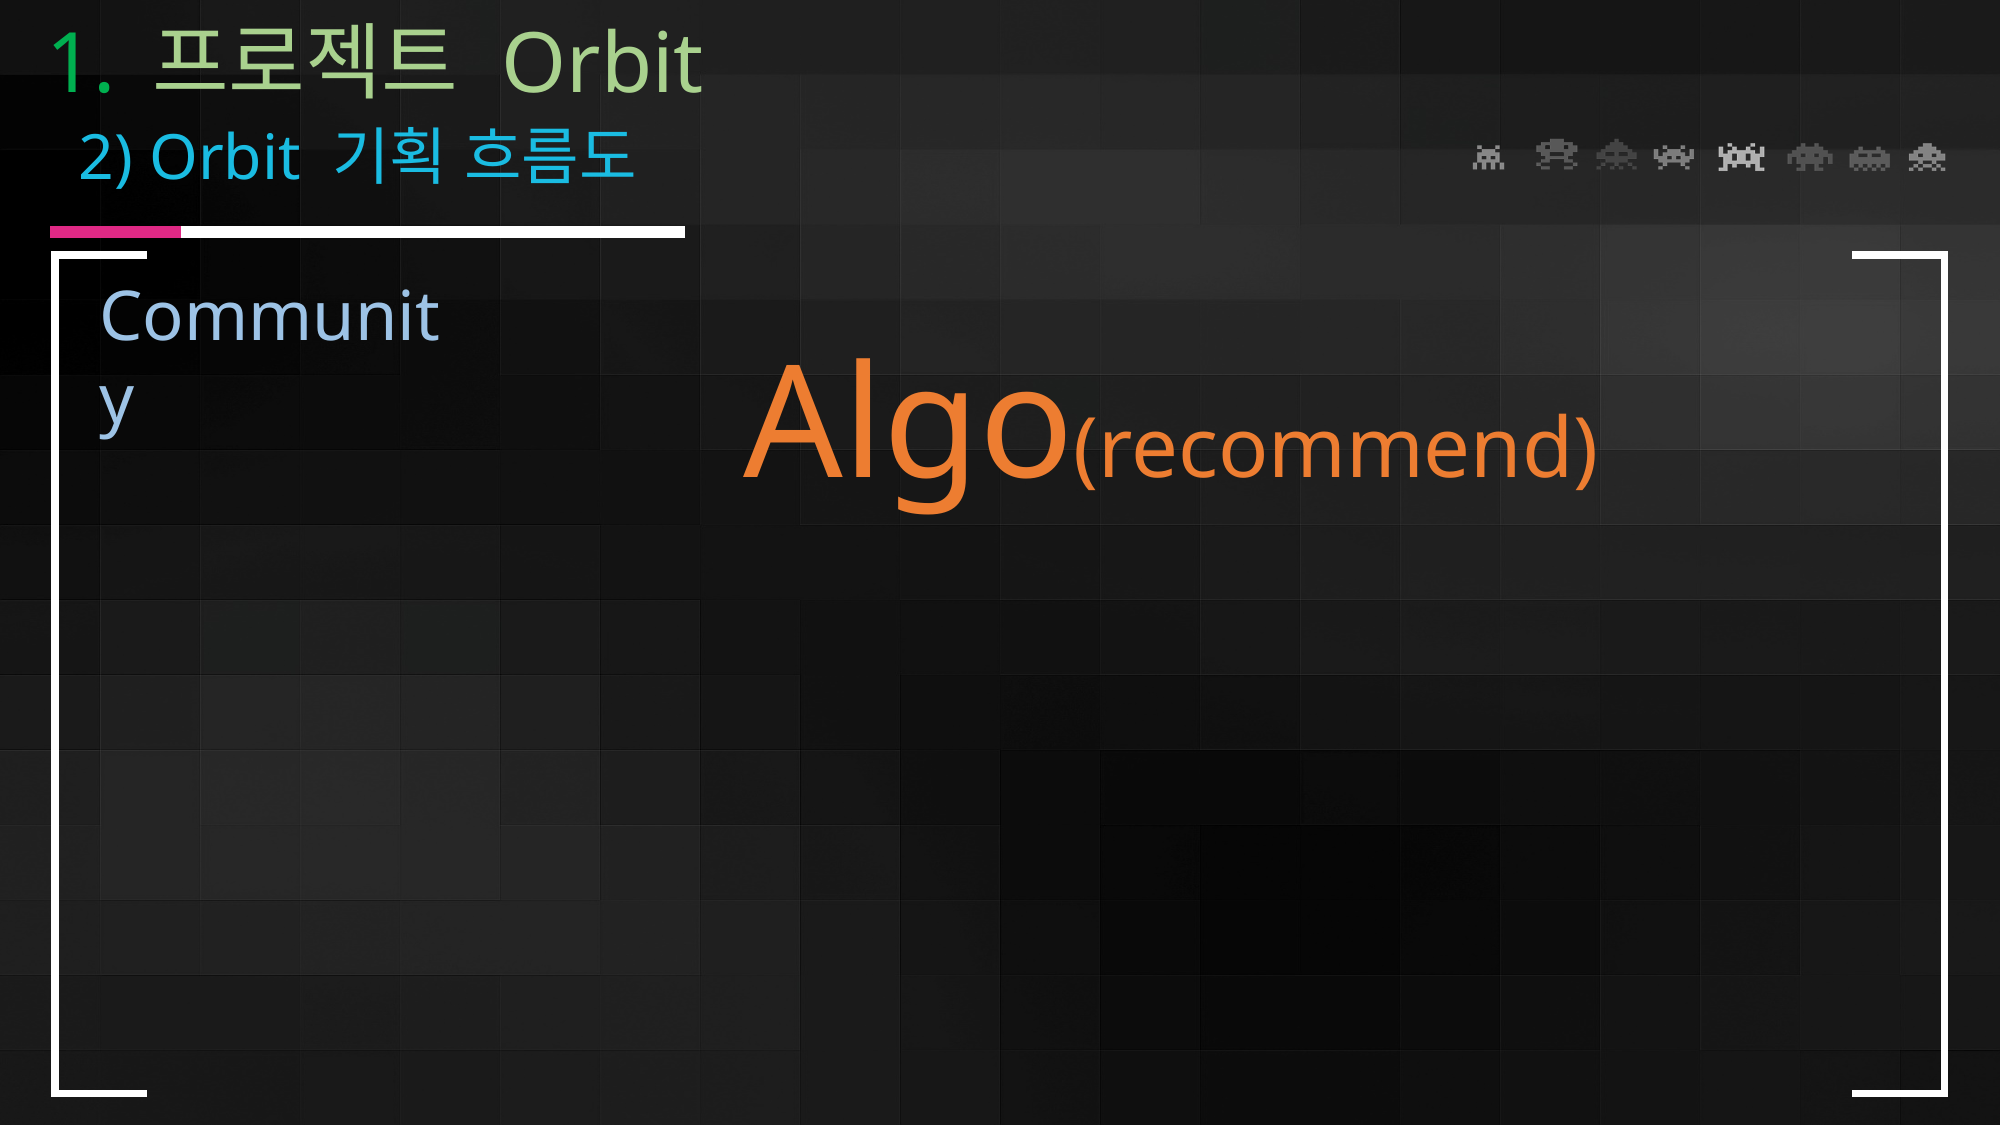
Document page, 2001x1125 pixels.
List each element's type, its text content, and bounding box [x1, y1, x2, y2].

text_box Algo(recommend) [728, 314, 1709, 517]
text_box 1. 프로젝트 Orbit 2) Orbit 기획 흐름도 [31, 1, 882, 334]
text_box Community [84, 264, 469, 445]
picture [0, 0, 2000, 1125]
